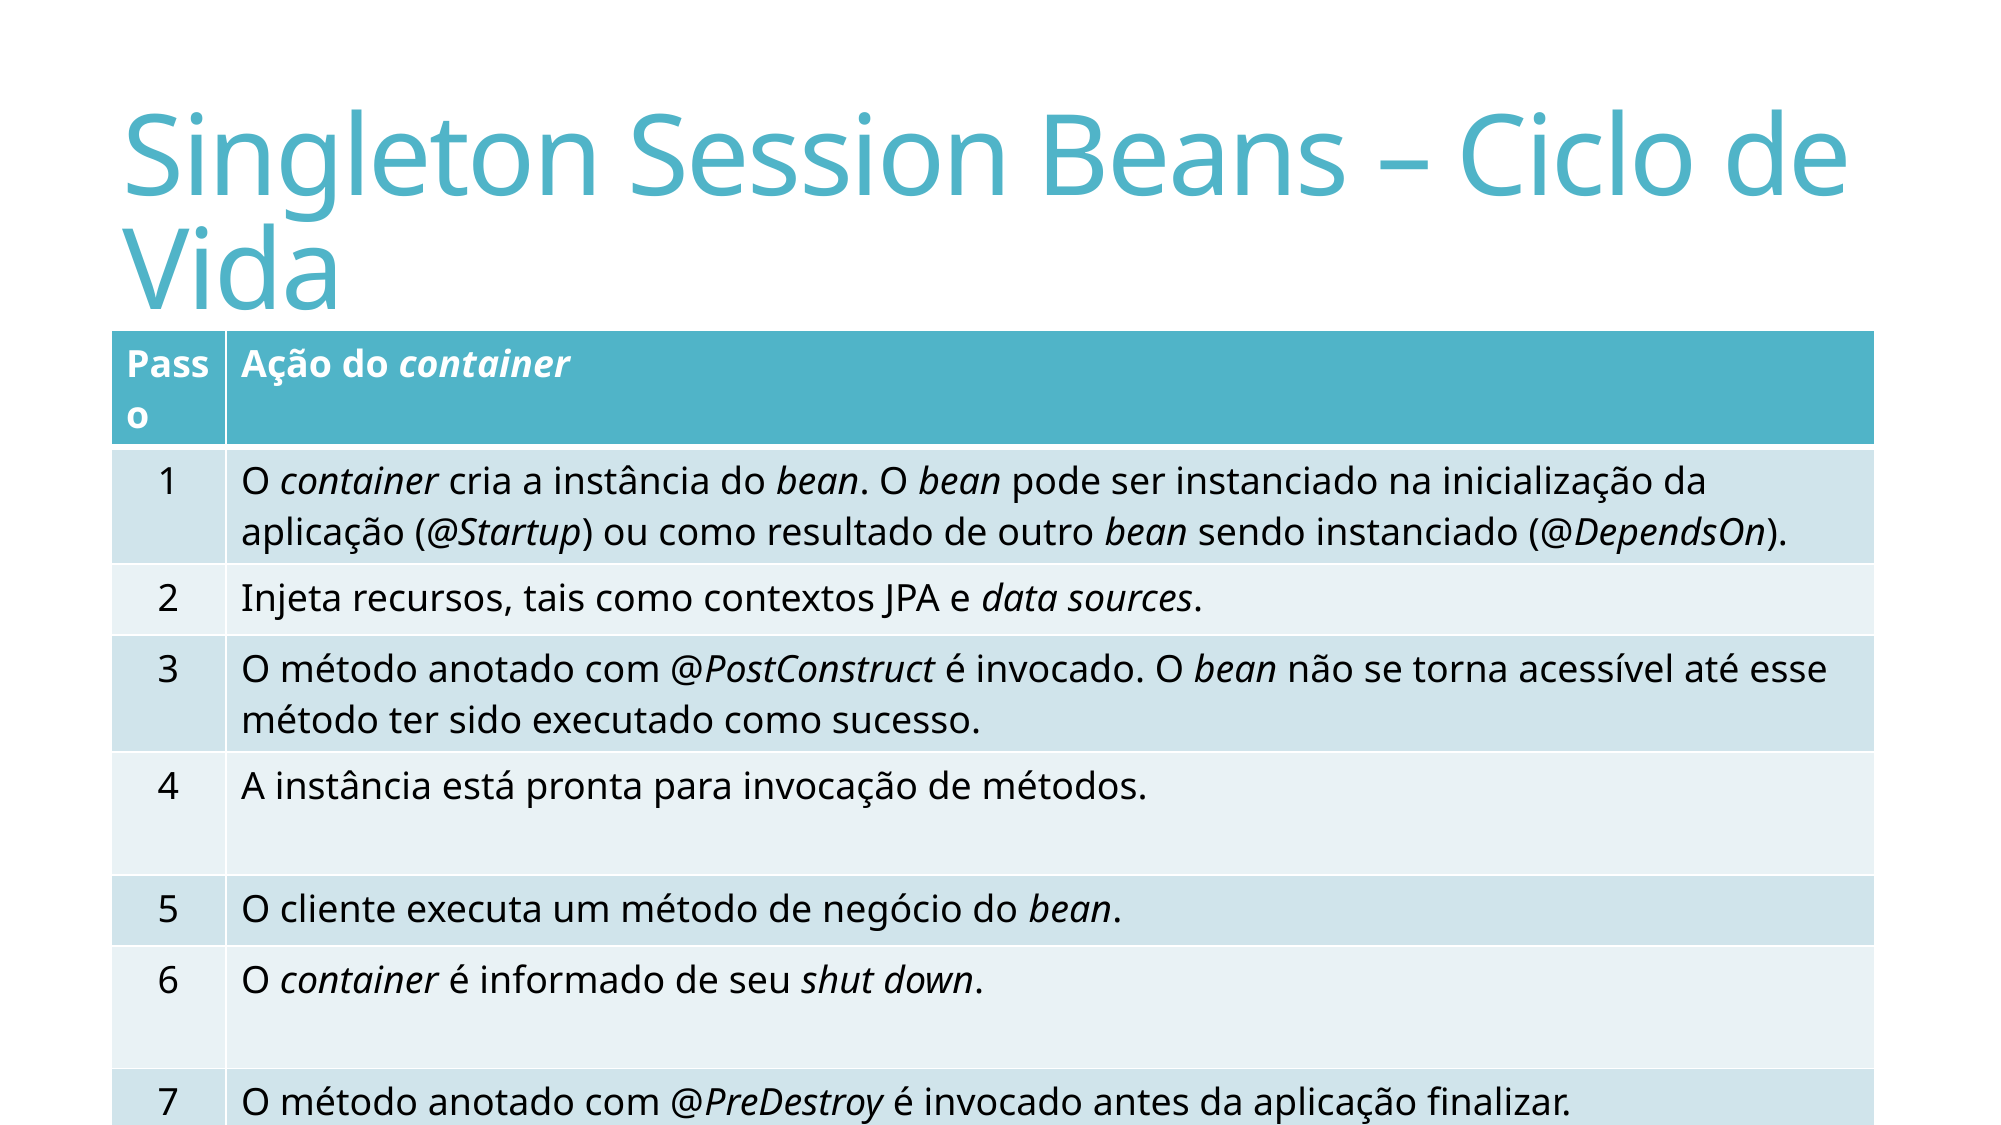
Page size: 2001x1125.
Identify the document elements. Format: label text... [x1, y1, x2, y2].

table_cell O cliente executa um método de negócio do bean. [227, 876, 1874, 945]
table_cell 5 [112, 876, 225, 945]
table_cell 7 [112, 1069, 225, 1125]
table_header Passo [112, 331, 225, 444]
table_cell 6 [112, 947, 225, 1068]
title Singleton Session Beans – Ciclo de Vida [107, 81, 1875, 354]
table_cell O container é informado de seu shut down. [227, 947, 1874, 1068]
table_cell 1 [112, 450, 225, 563]
table_cell 4 [112, 753, 225, 874]
table_cell 2 [112, 565, 225, 634]
table_header Ação do container [227, 331, 1874, 444]
table_cell Injeta recursos, tais como contextos JPA e data sources. [227, 565, 1874, 634]
table_cell O método anotado com @PostConstruct é invocado. O bean não se torna acessível até esse método ter sido executado como sucesso. [227, 636, 1874, 751]
table_cell 3 [112, 636, 225, 751]
table_cell O método anotado com @PreDestroy é invocado antes da aplicação finalizar. [227, 1069, 1874, 1125]
table_cell O container cria a instância do bean. O bean pode ser instanciado na inicialização da aplicação (@Startup) ou como resultado de outro bean sendo instanciado (@DependsOn). [227, 450, 1874, 563]
table_cell A instância está pronta para invocação de métodos. [227, 753, 1874, 874]
